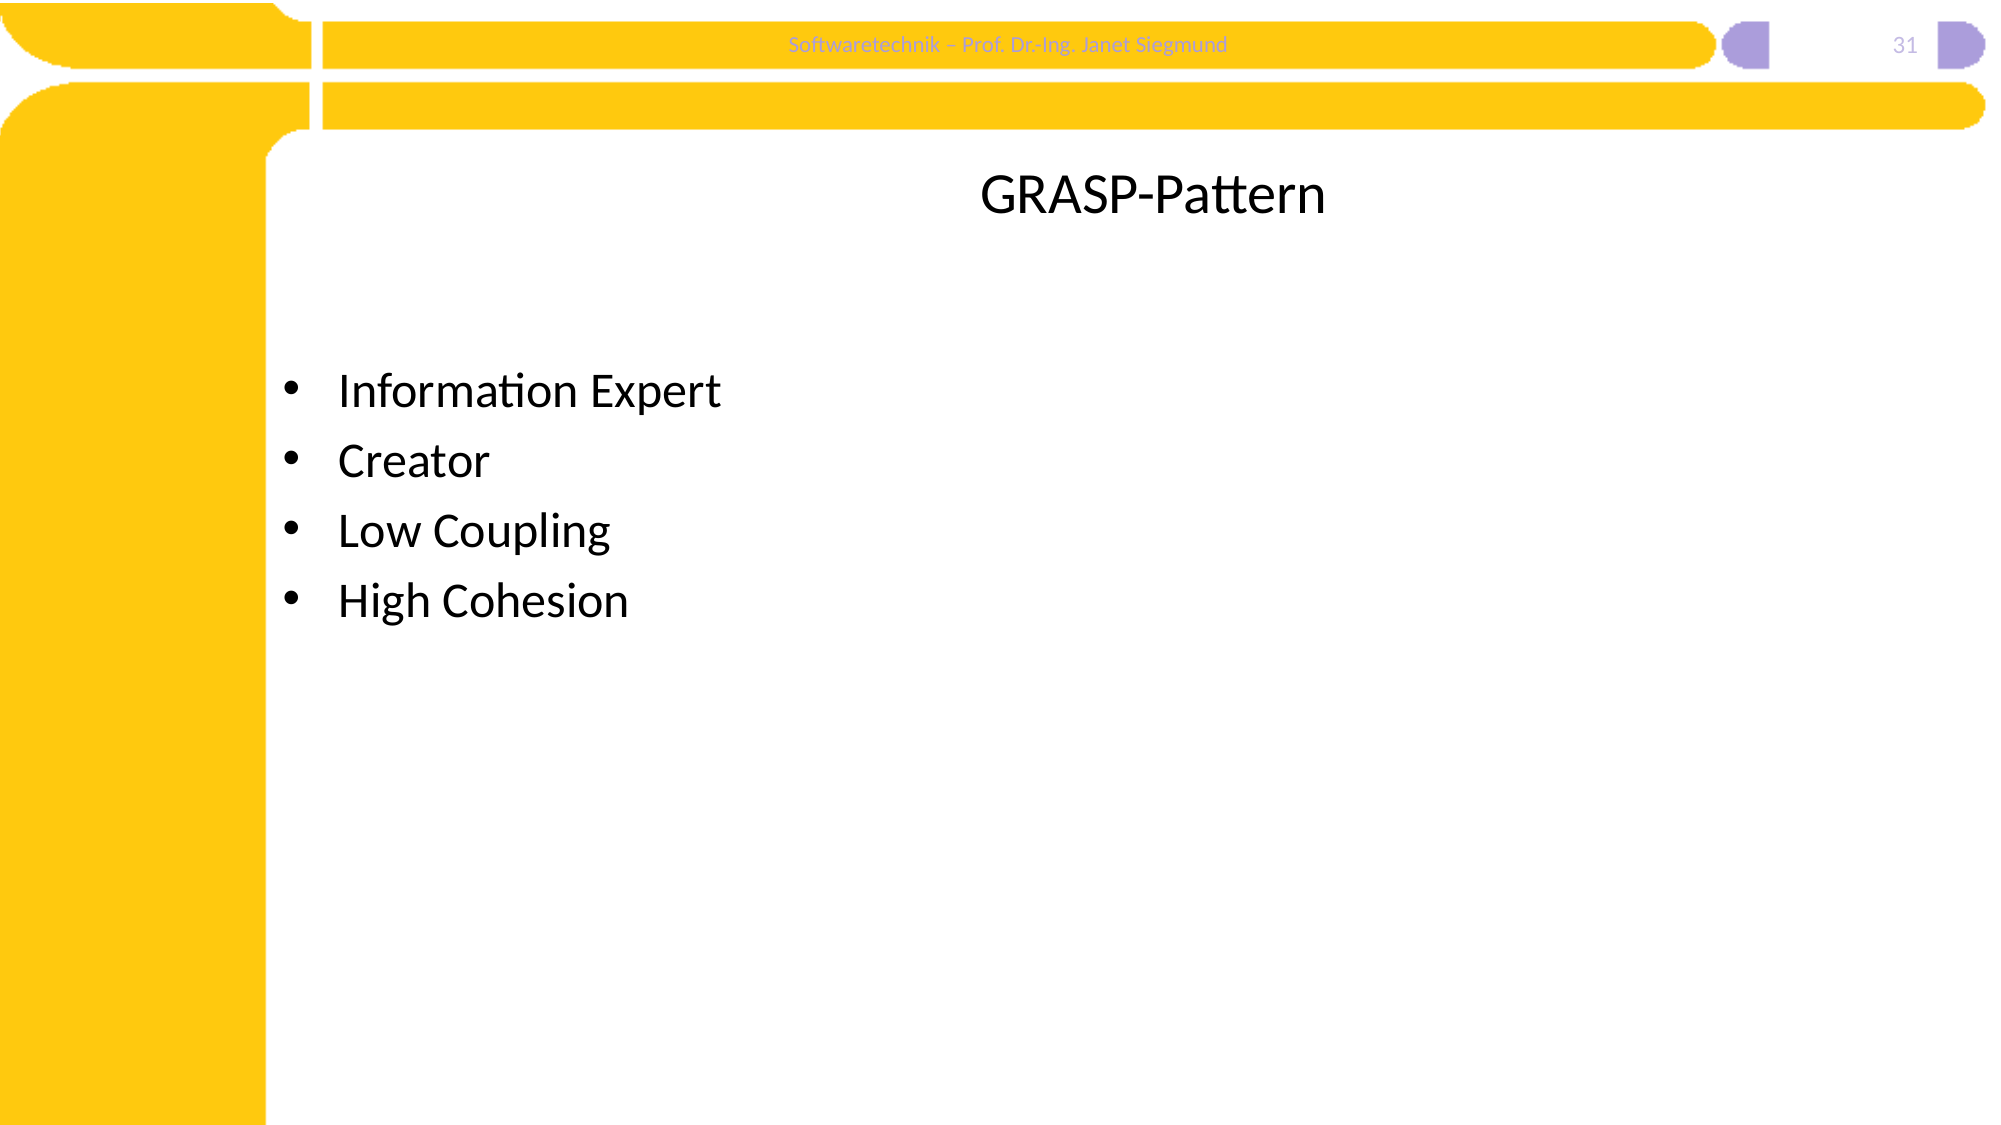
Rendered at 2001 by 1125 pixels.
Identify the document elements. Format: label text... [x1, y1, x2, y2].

picture [0, 3, 1999, 1125]
title GRASP-Pattern [350, 137, 1957, 243]
list Information Expert Creator Low Coupling High Cohesion [267, 349, 1993, 1104]
slide_number 31 [1767, 20, 1934, 67]
